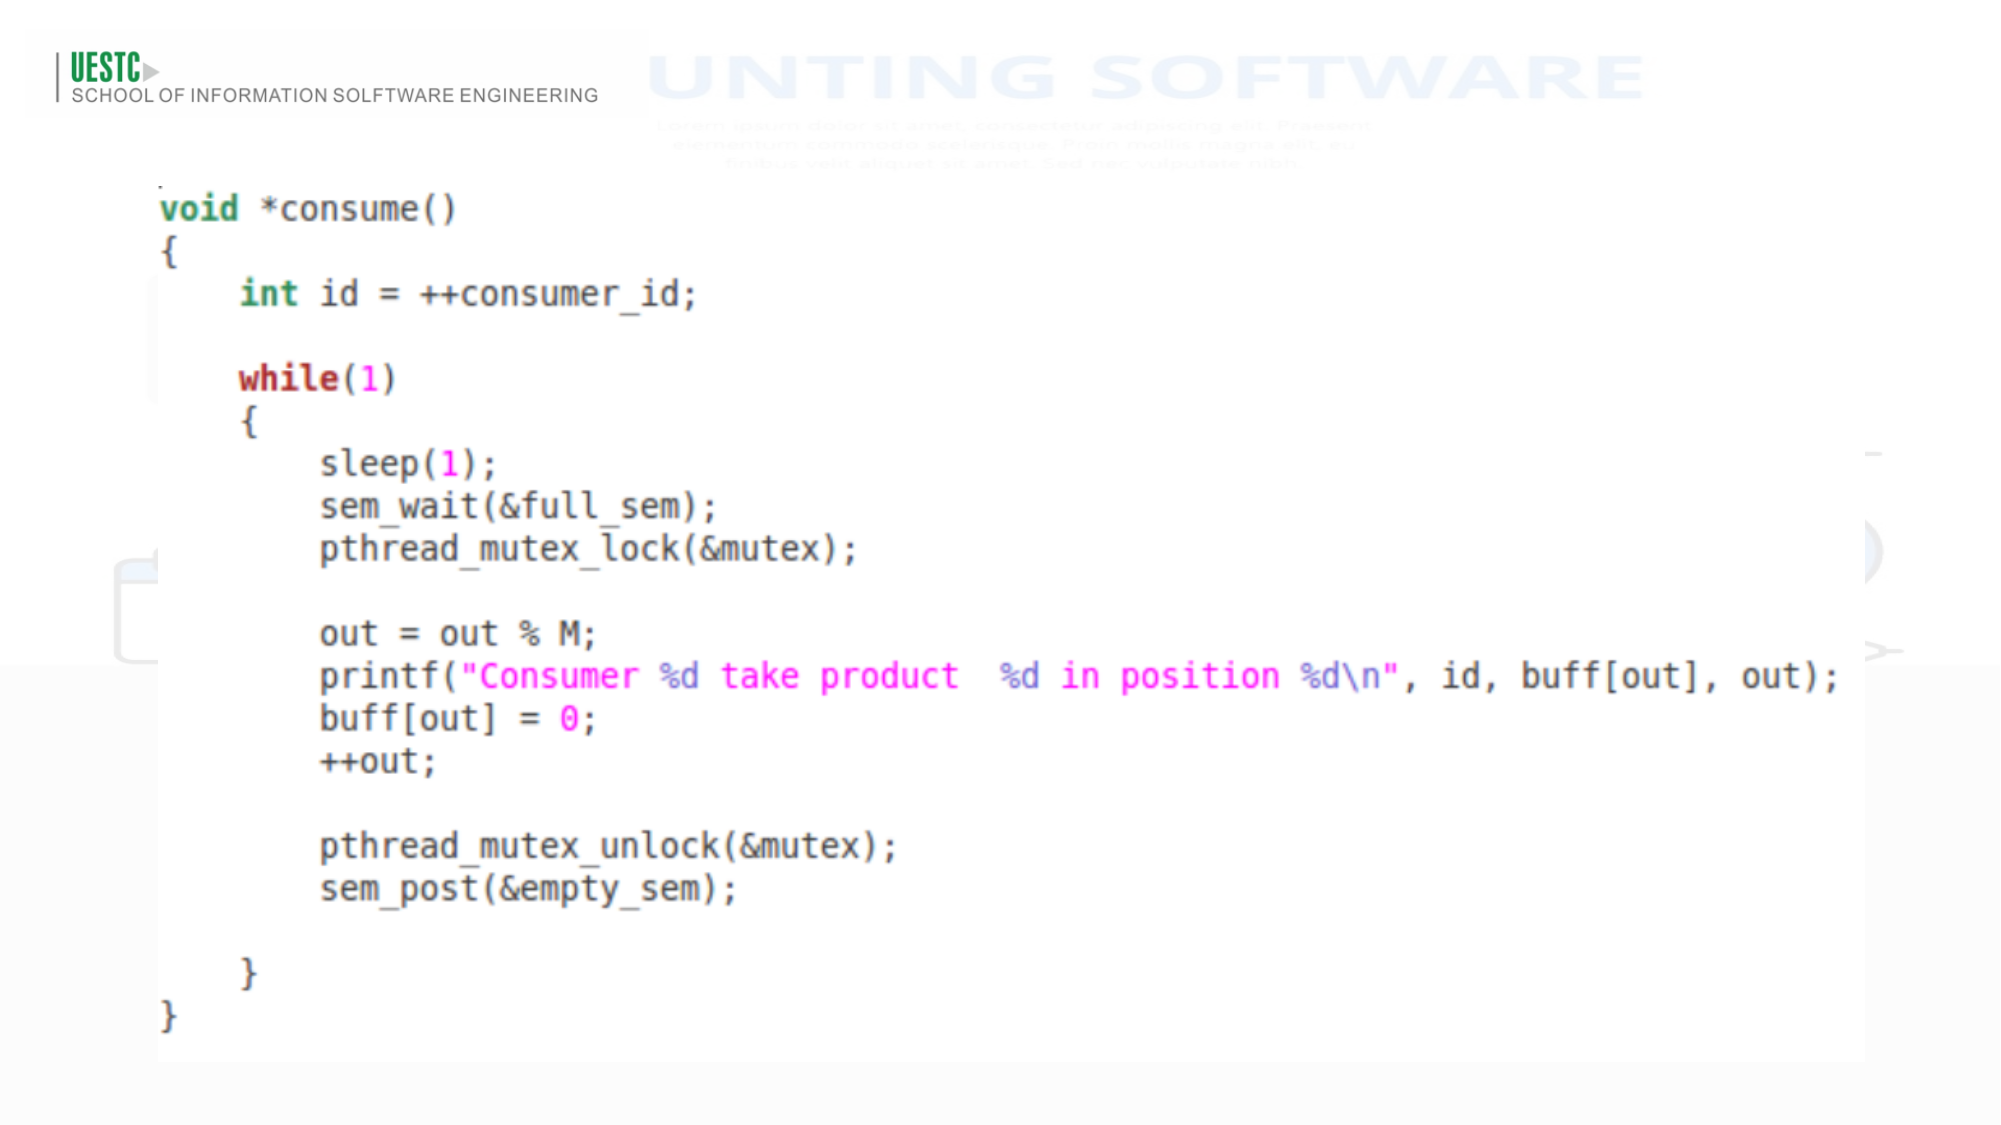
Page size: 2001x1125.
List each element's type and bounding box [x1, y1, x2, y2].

picture [158, 186, 1865, 1063]
picture [25, 29, 649, 118]
